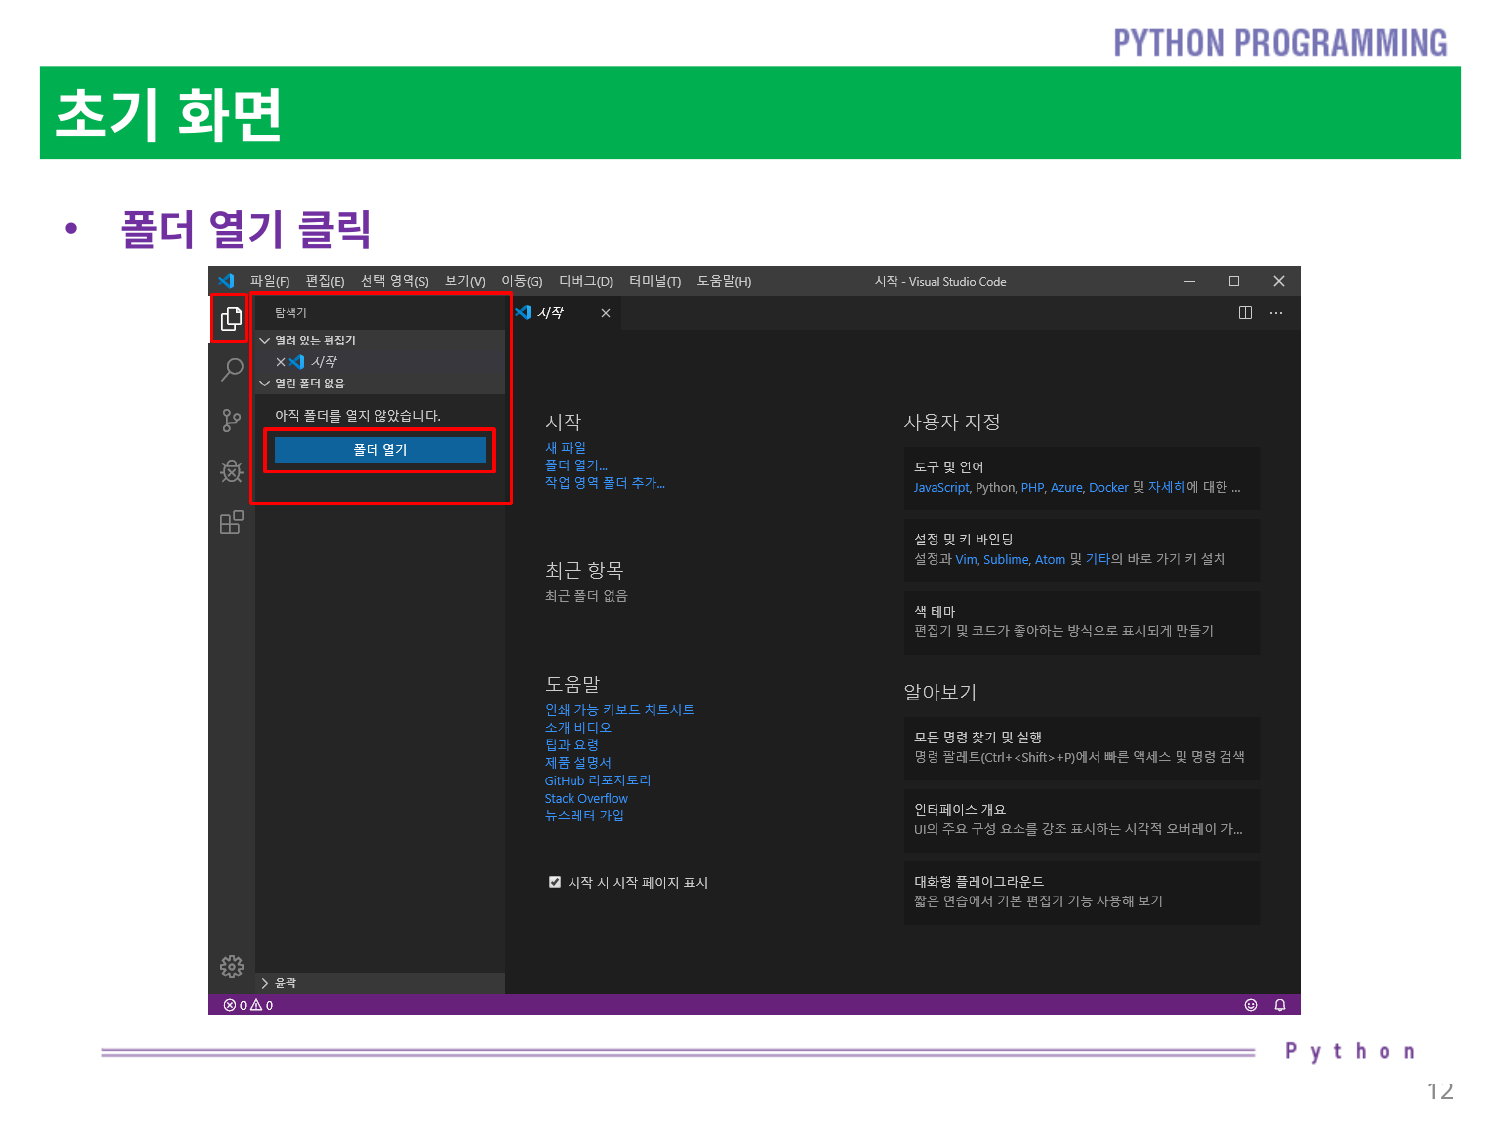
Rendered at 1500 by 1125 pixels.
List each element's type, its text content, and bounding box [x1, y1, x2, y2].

picture [1106, 13, 1462, 66]
list 폴더 열기 클릭 [48, 195, 1461, 1041]
title 초기 화면 [39, 76, 1444, 152]
slide_number 12 [1119, 1071, 1470, 1112]
picture [208, 265, 1301, 1016]
picture [18, 1020, 1483, 1084]
